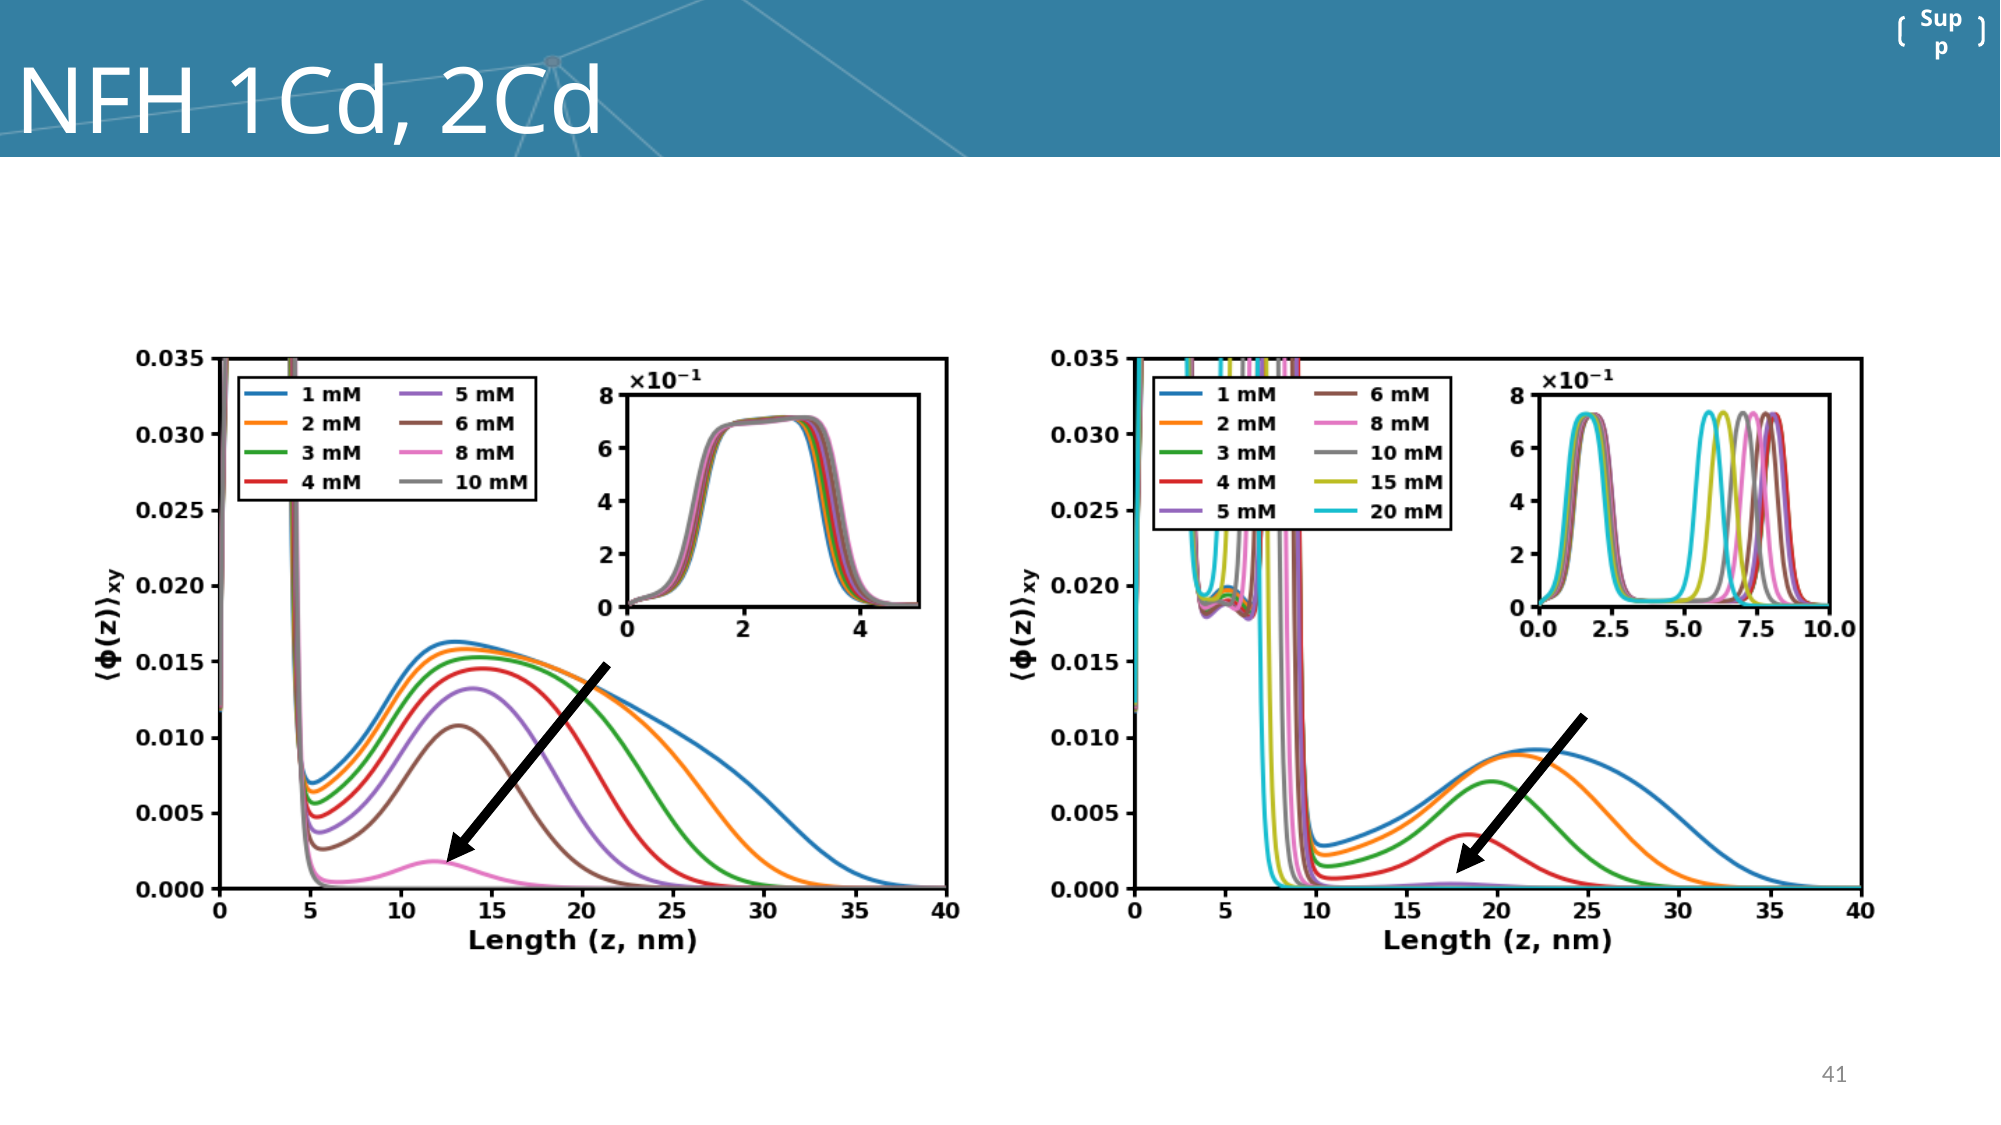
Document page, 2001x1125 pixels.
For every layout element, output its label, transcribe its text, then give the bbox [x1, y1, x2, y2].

picture [999, 340, 1886, 966]
title NFH 1Cd, 2Cd [0, 22, 1725, 154]
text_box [446, 664, 608, 863]
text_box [1456, 715, 1585, 874]
slide_number 41 [1412, 1042, 1863, 1103]
picture [84, 340, 970, 966]
